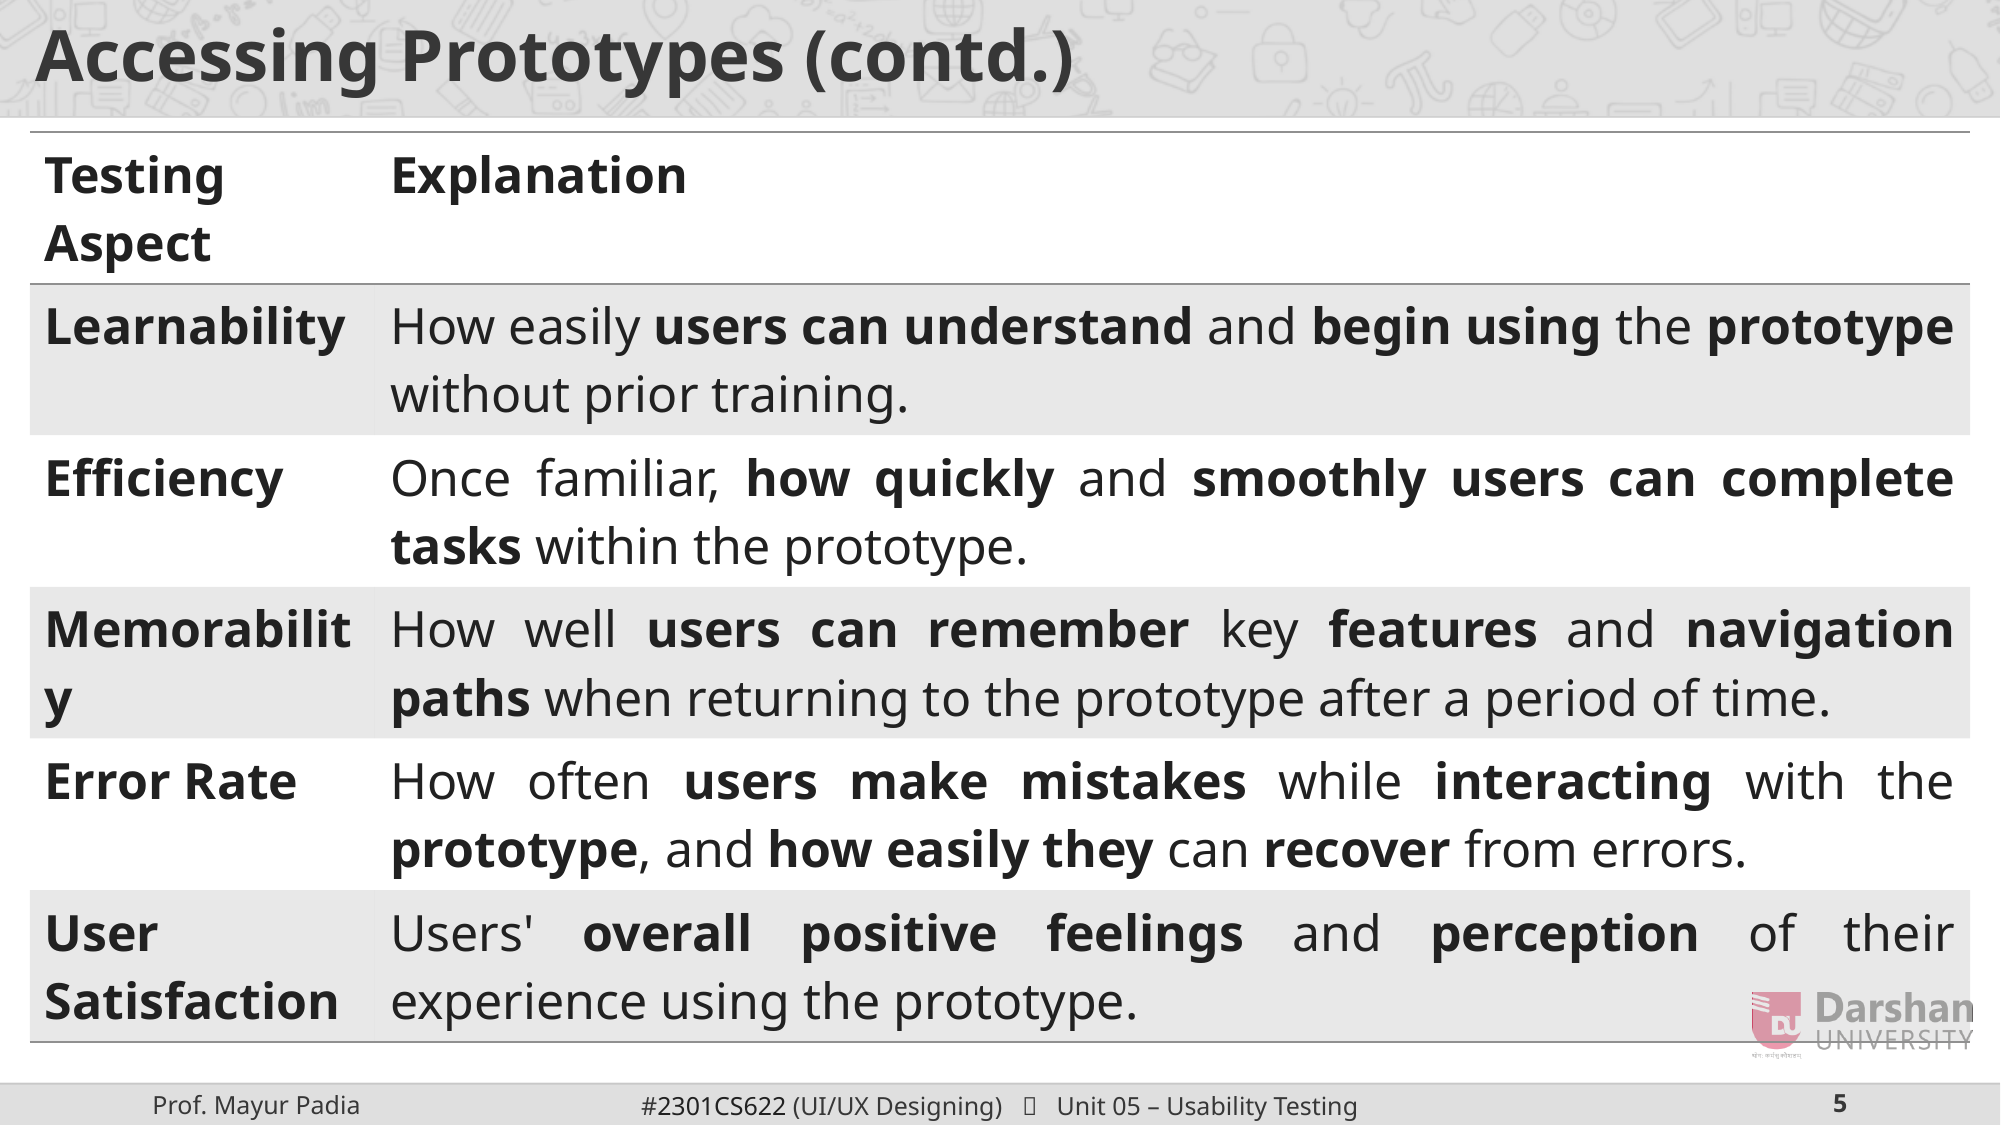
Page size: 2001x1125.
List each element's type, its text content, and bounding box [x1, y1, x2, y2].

table_cell Learnability [30, 285, 375, 435]
table_cell Users' overall positive feelings and perception of their experience using the prototype. [375, 890, 1970, 1041]
table_cell User Satisfaction [30, 890, 375, 1041]
table_cell Memorability [30, 587, 375, 738]
table_cell How well users can remember key features and navigation paths when returning to the prototype after a period of time. [375, 587, 1970, 738]
title Accessing Prototypes (contd.) [0, 0, 2000, 117]
table_cell Error Rate [30, 738, 375, 890]
table_cell Once familiar, how quickly and smoothly users can complete tasks within the prototype. [375, 435, 1970, 587]
table_header Explanation [375, 133, 1970, 283]
table_cell Efficiency [30, 435, 375, 587]
table_cell How often users make mistakes while interacting with the prototype, and how easily they can recover from errors. [375, 738, 1970, 890]
table_cell How easily users can understand and begin using the prototype without prior training. [375, 285, 1970, 435]
table_header Testing Aspect [30, 133, 375, 283]
